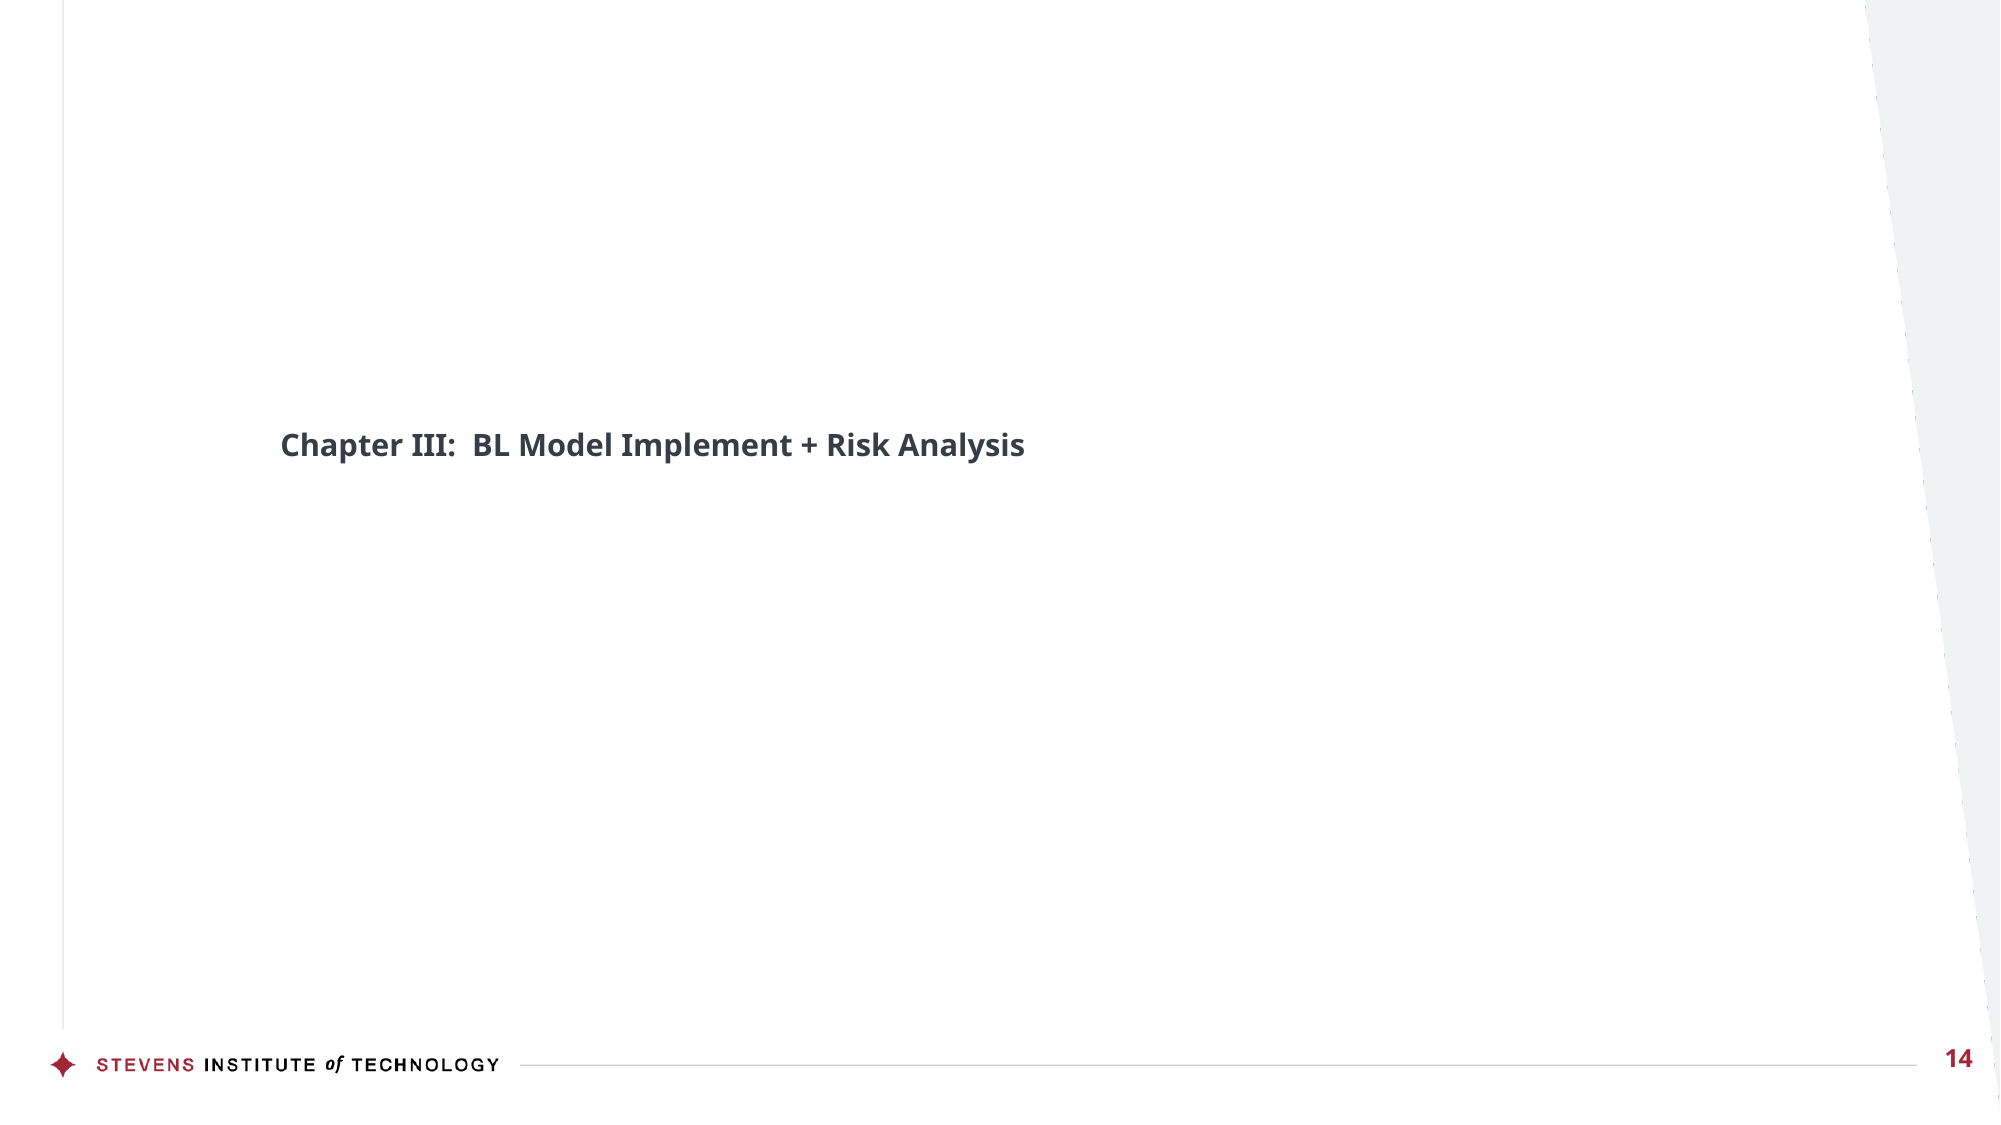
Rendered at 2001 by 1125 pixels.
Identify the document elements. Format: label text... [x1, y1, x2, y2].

slide_number 14 [1538, 1029, 1988, 1090]
title Chapter III: BL Model Implement + Risk Analysis [265, 422, 2000, 544]
